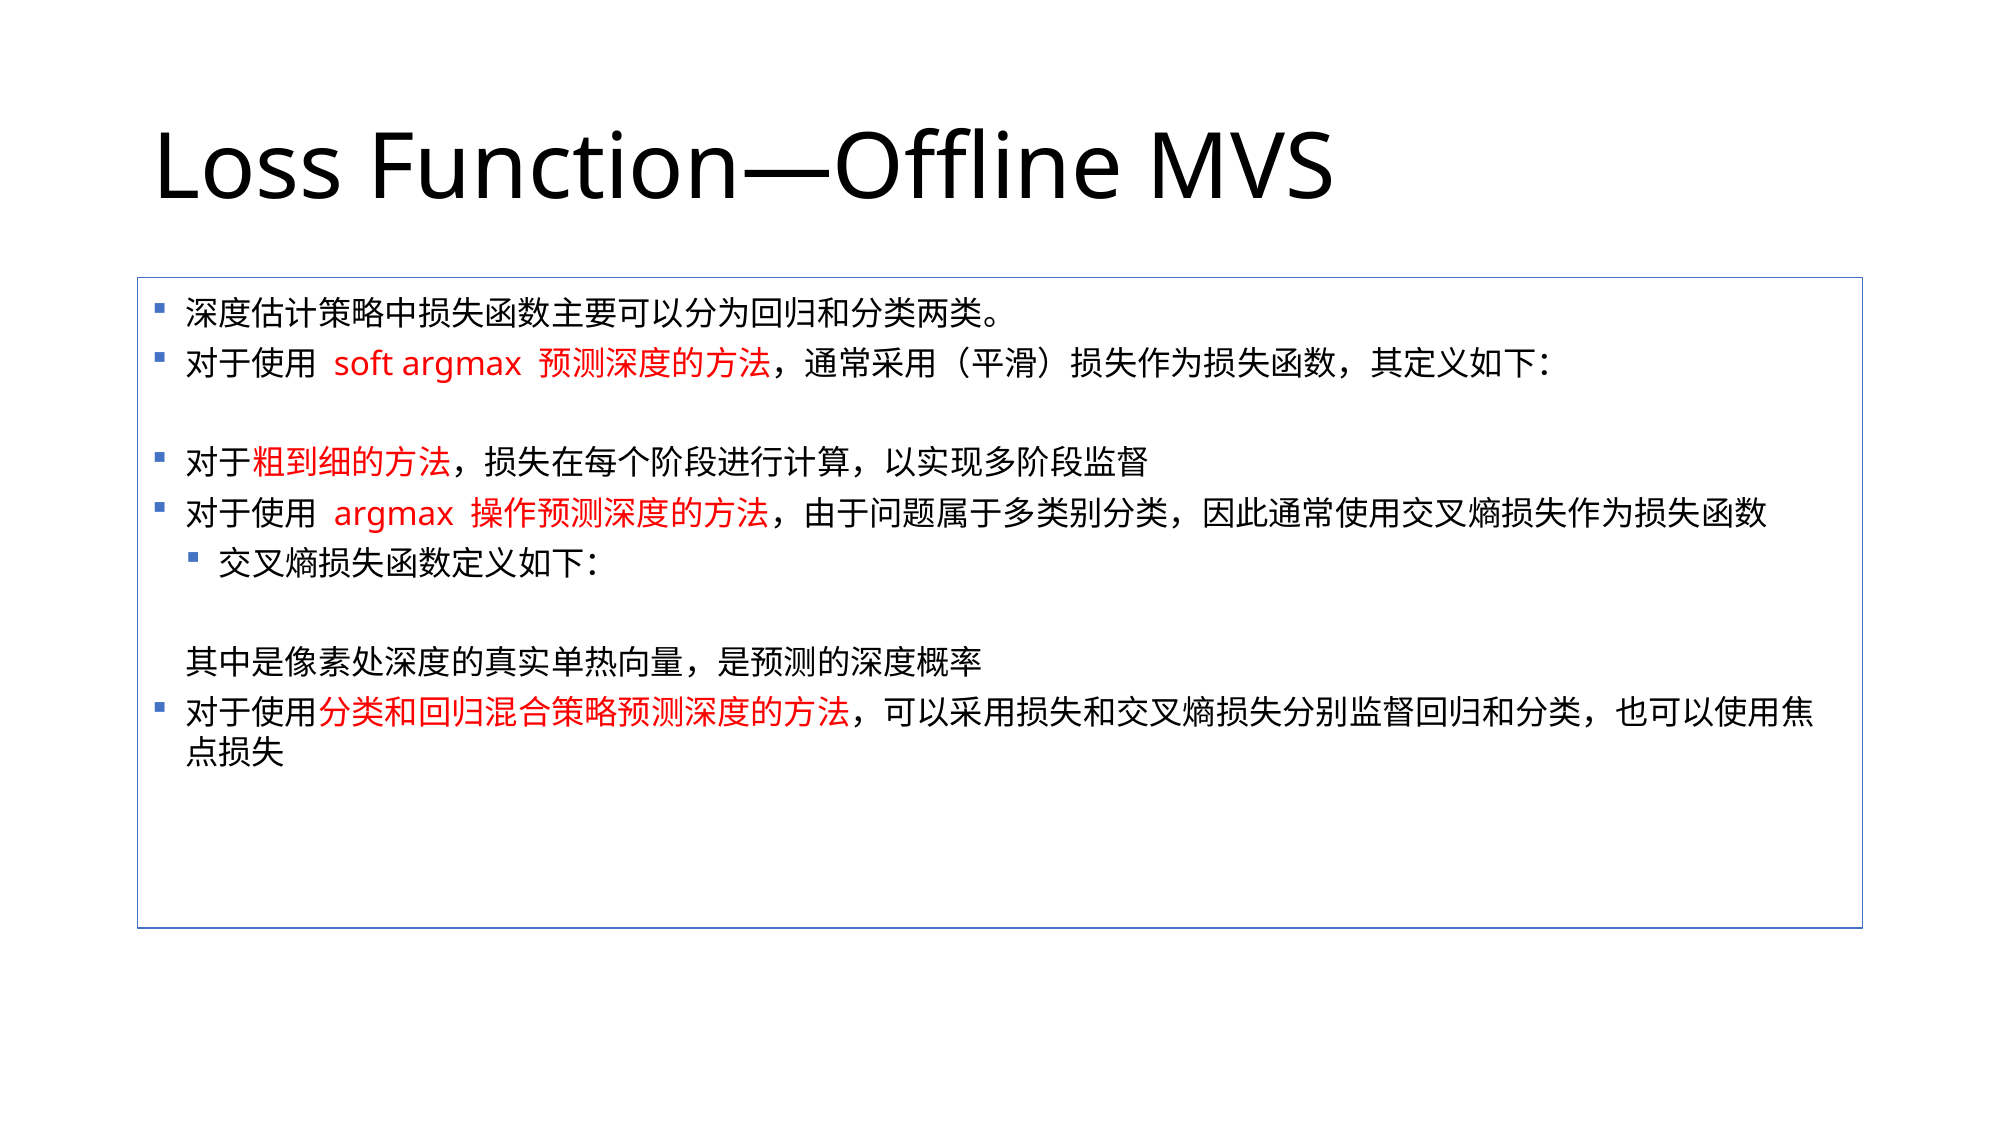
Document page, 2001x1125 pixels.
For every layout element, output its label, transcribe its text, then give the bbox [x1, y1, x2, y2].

title Loss Function—Offline MVS [137, 59, 1863, 277]
